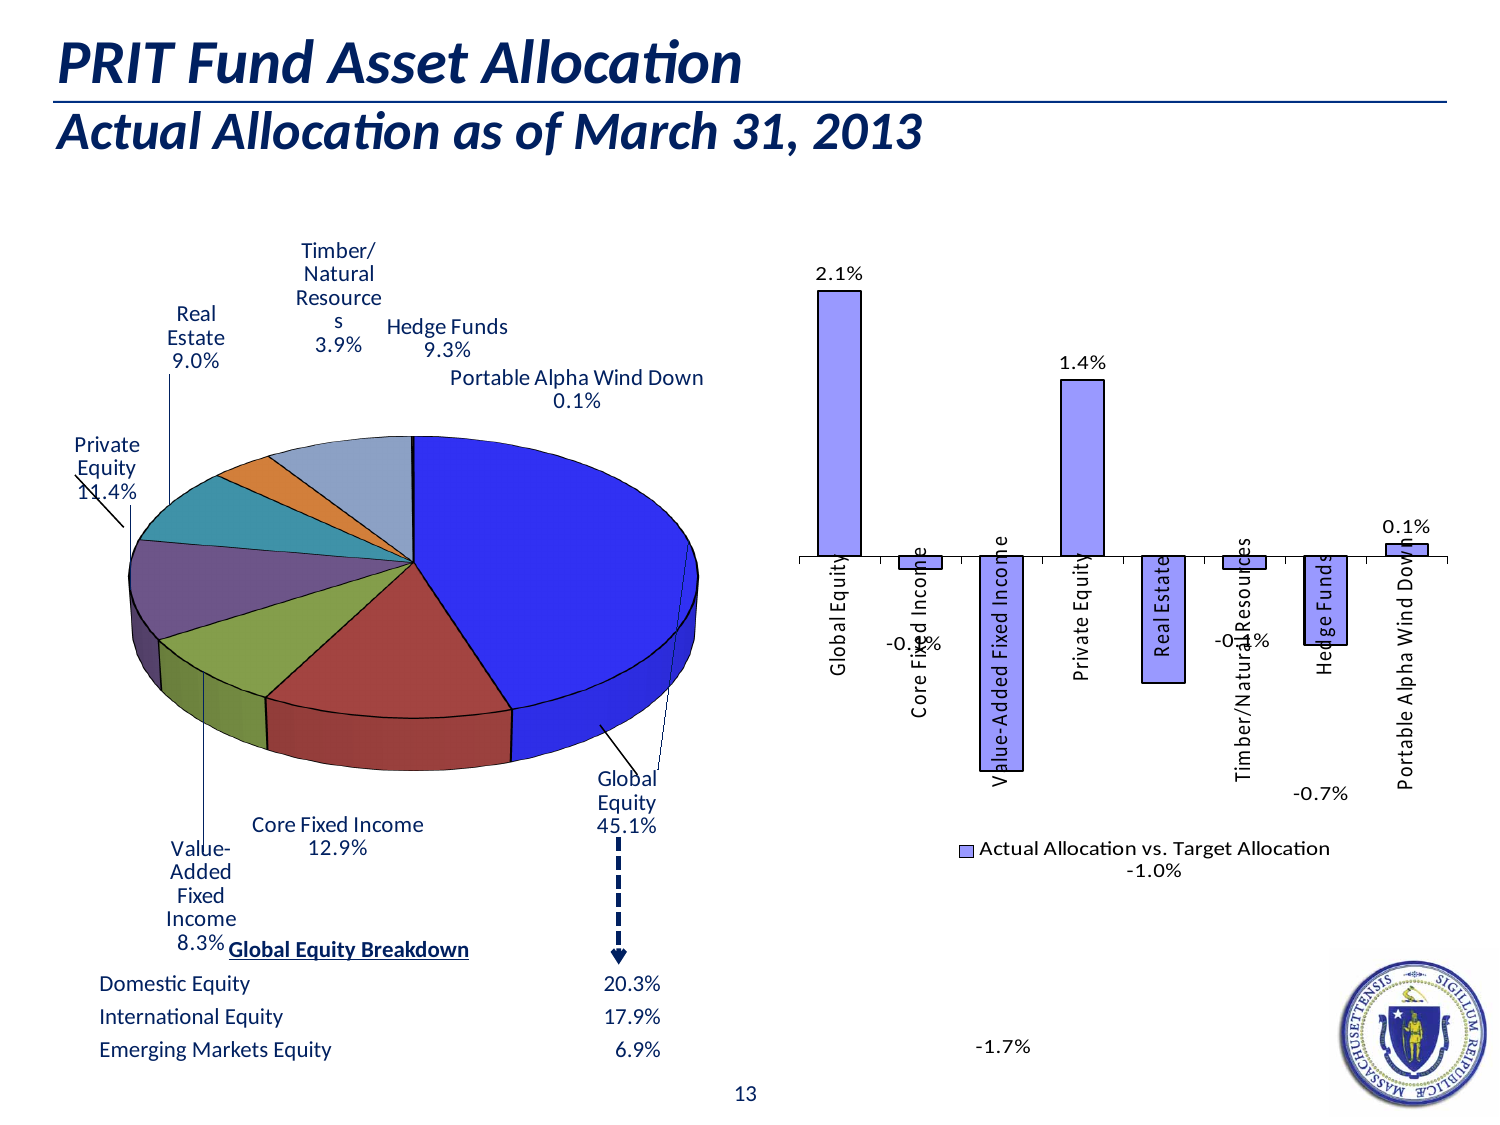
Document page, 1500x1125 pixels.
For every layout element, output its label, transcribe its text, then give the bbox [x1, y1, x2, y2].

title PRIT Fund Asset Allocation Actual Allocation as of March 31, 2013 [57, 10, 1408, 161]
chart [0, 189, 1471, 1059]
table_cell 6.9% [395, 1030, 662, 1063]
table_cell International Equity [98, 1008, 395, 1030]
table_cell 17.9% [395, 1008, 662, 1030]
table_cell Emerging Markets Equity [98, 1030, 395, 1063]
picture [1329, 948, 1499, 1117]
